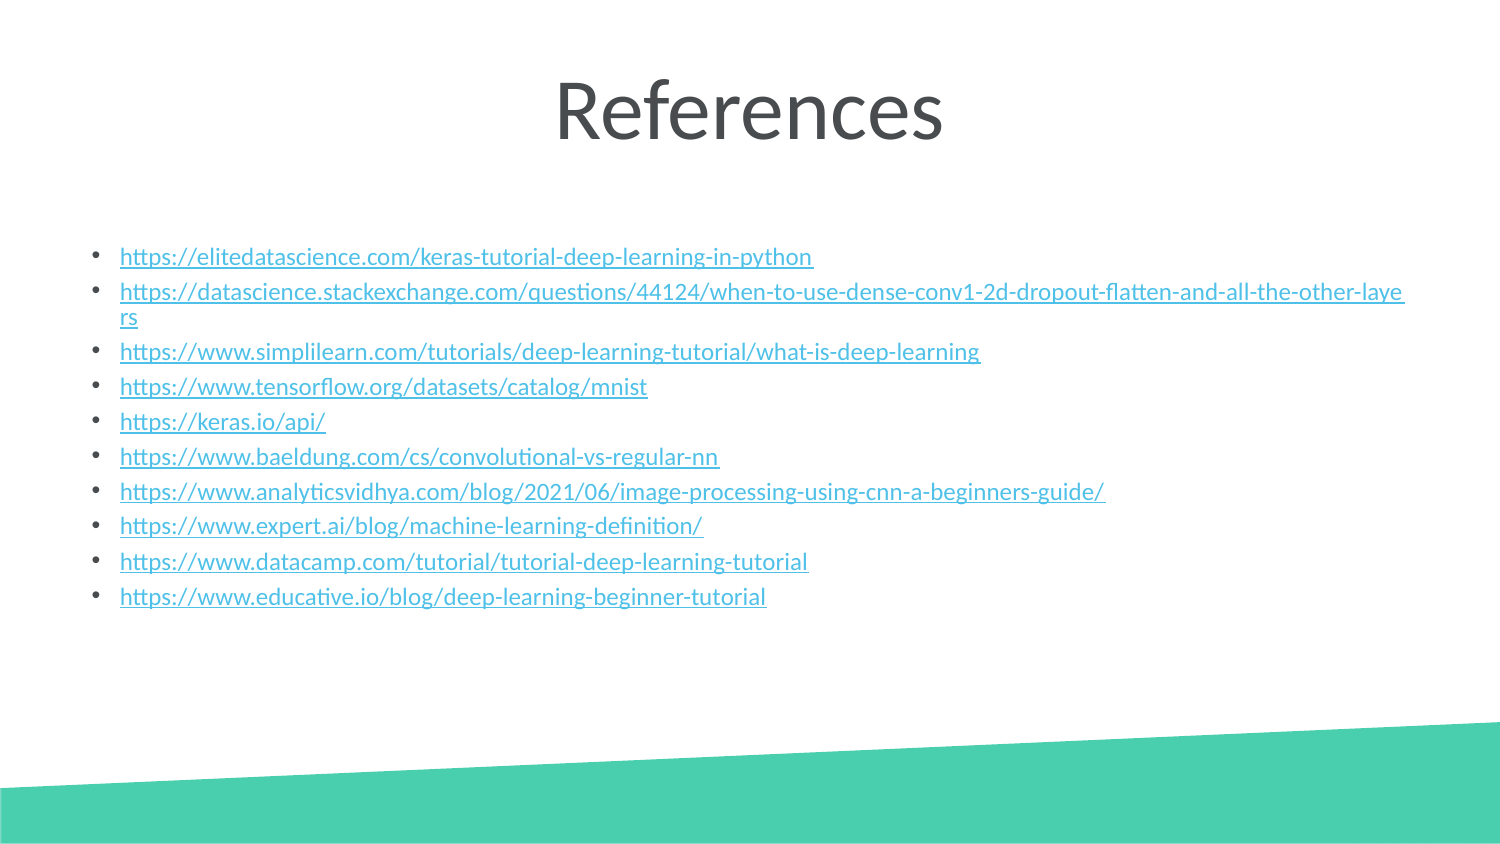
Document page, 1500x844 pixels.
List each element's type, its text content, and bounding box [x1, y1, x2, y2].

title References [75, 33, 1425, 175]
picture [0, 0, 1500, 788]
list https://elitedatascience.com/keras-tutorial-deep-learning-in-python https://datascience.stackexchange.com/questions/44124/when-to-use-dense-conv1-2d-dropout-flatten-and-all-the-other-layers https://www.simplilearn.com/tutorials/deep-learning-tutorial/what-is-deep-learning https://www.tensorflow.org/datasets/catalog/mnist https://keras.io/api/ https://www.baeldung.com/cs/convolutional-vs-regular-nn https://www.analyticsvidhya.com/blog/2021/06/image-processing-using-cnn-a-beginners-guide/ https://www.expert.ai/blog/machine-learning-definition/ https://www.datacamp.com/tutorial/tutorial-deep-learning-tutorial https://www.educative.io/blog/deep-learning-beginner-tutorial [76, 232, 1424, 723]
